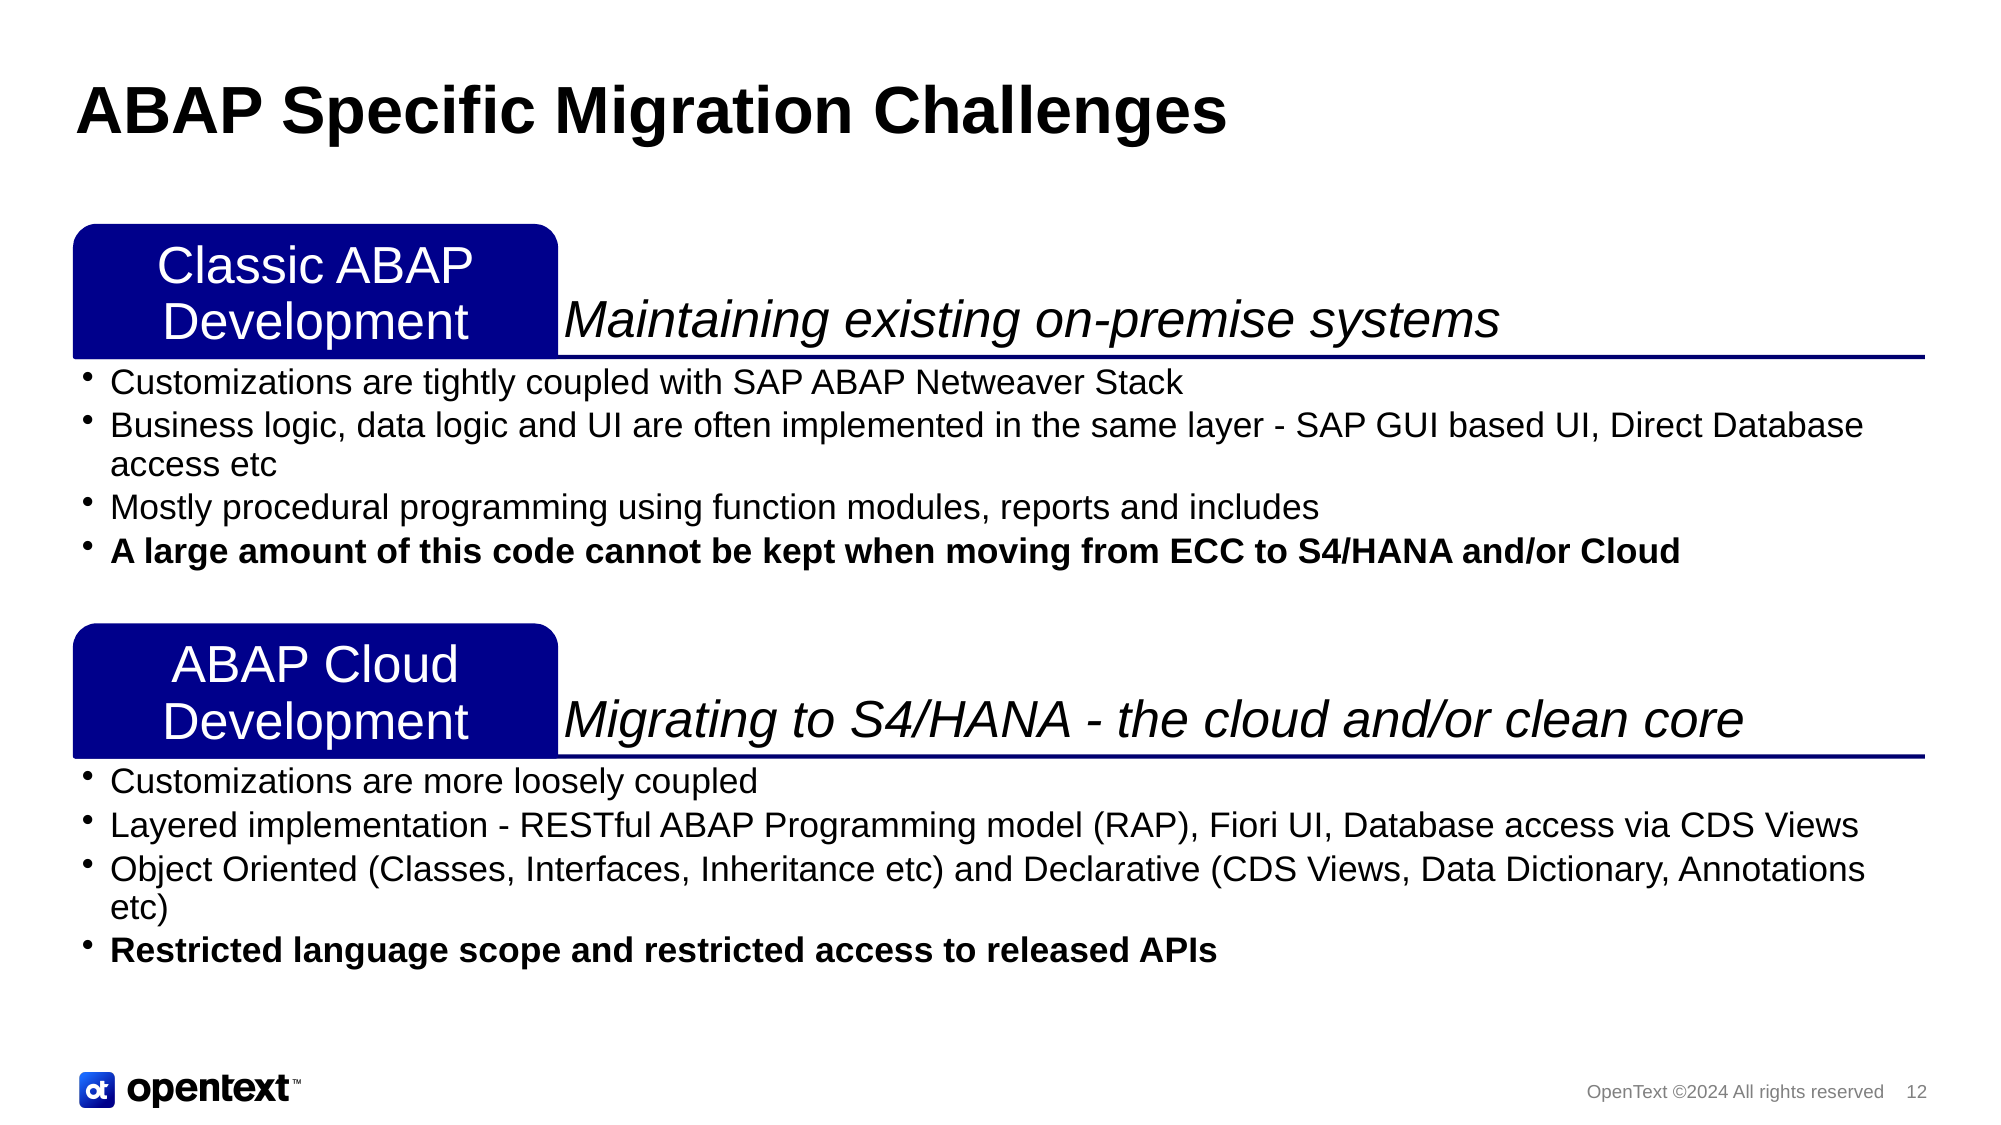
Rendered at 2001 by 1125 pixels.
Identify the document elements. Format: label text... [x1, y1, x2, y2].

picture [79, 1072, 301, 1108]
title ABAP Specific Migration Challenges [75, 24, 1925, 185]
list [74, 225, 1926, 1019]
